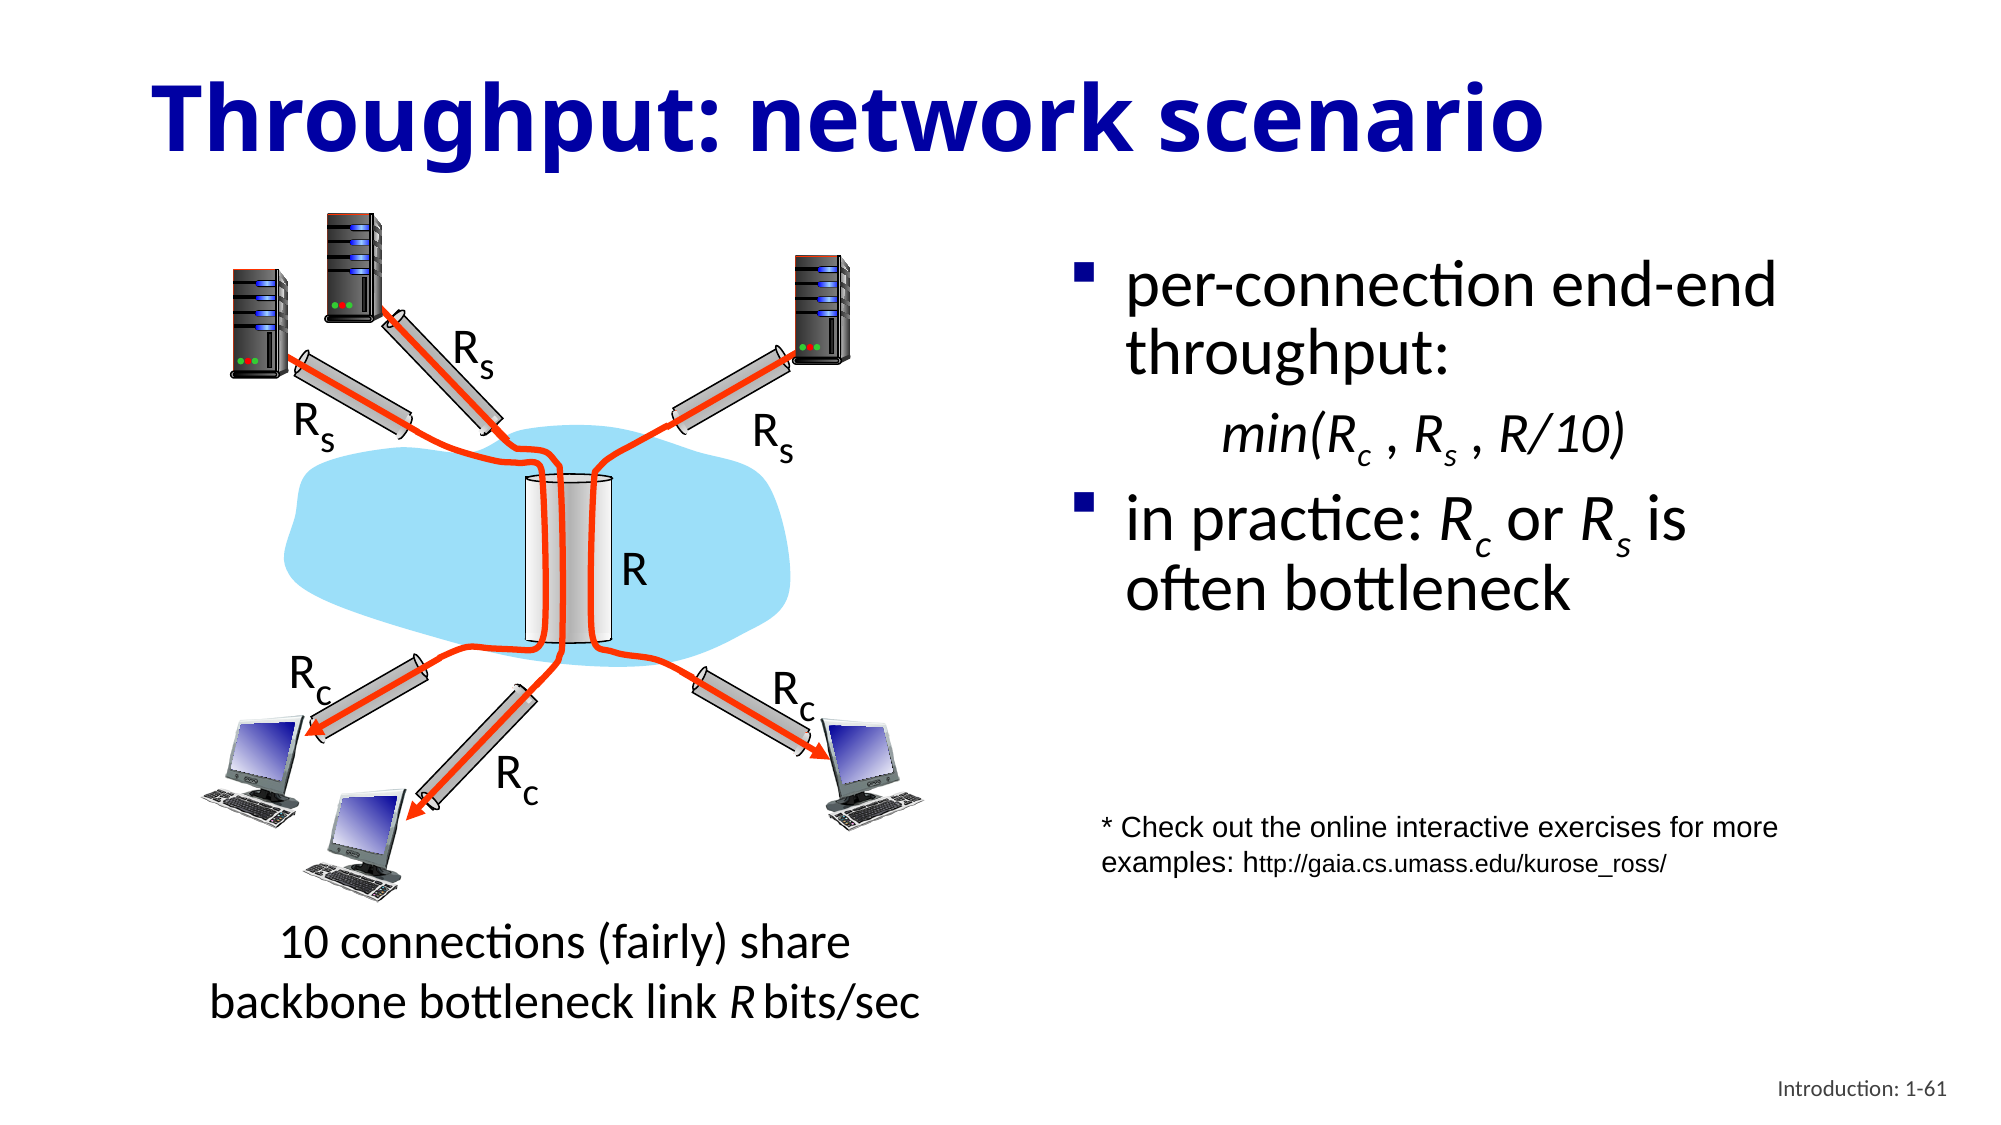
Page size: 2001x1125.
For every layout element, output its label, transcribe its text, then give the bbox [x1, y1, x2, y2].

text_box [174, 213, 955, 1038]
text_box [1053, 244, 1826, 920]
slide_number Introduction: 1- [1512, 1056, 1963, 1117]
title Throughput: network scenario [135, 47, 1861, 195]
